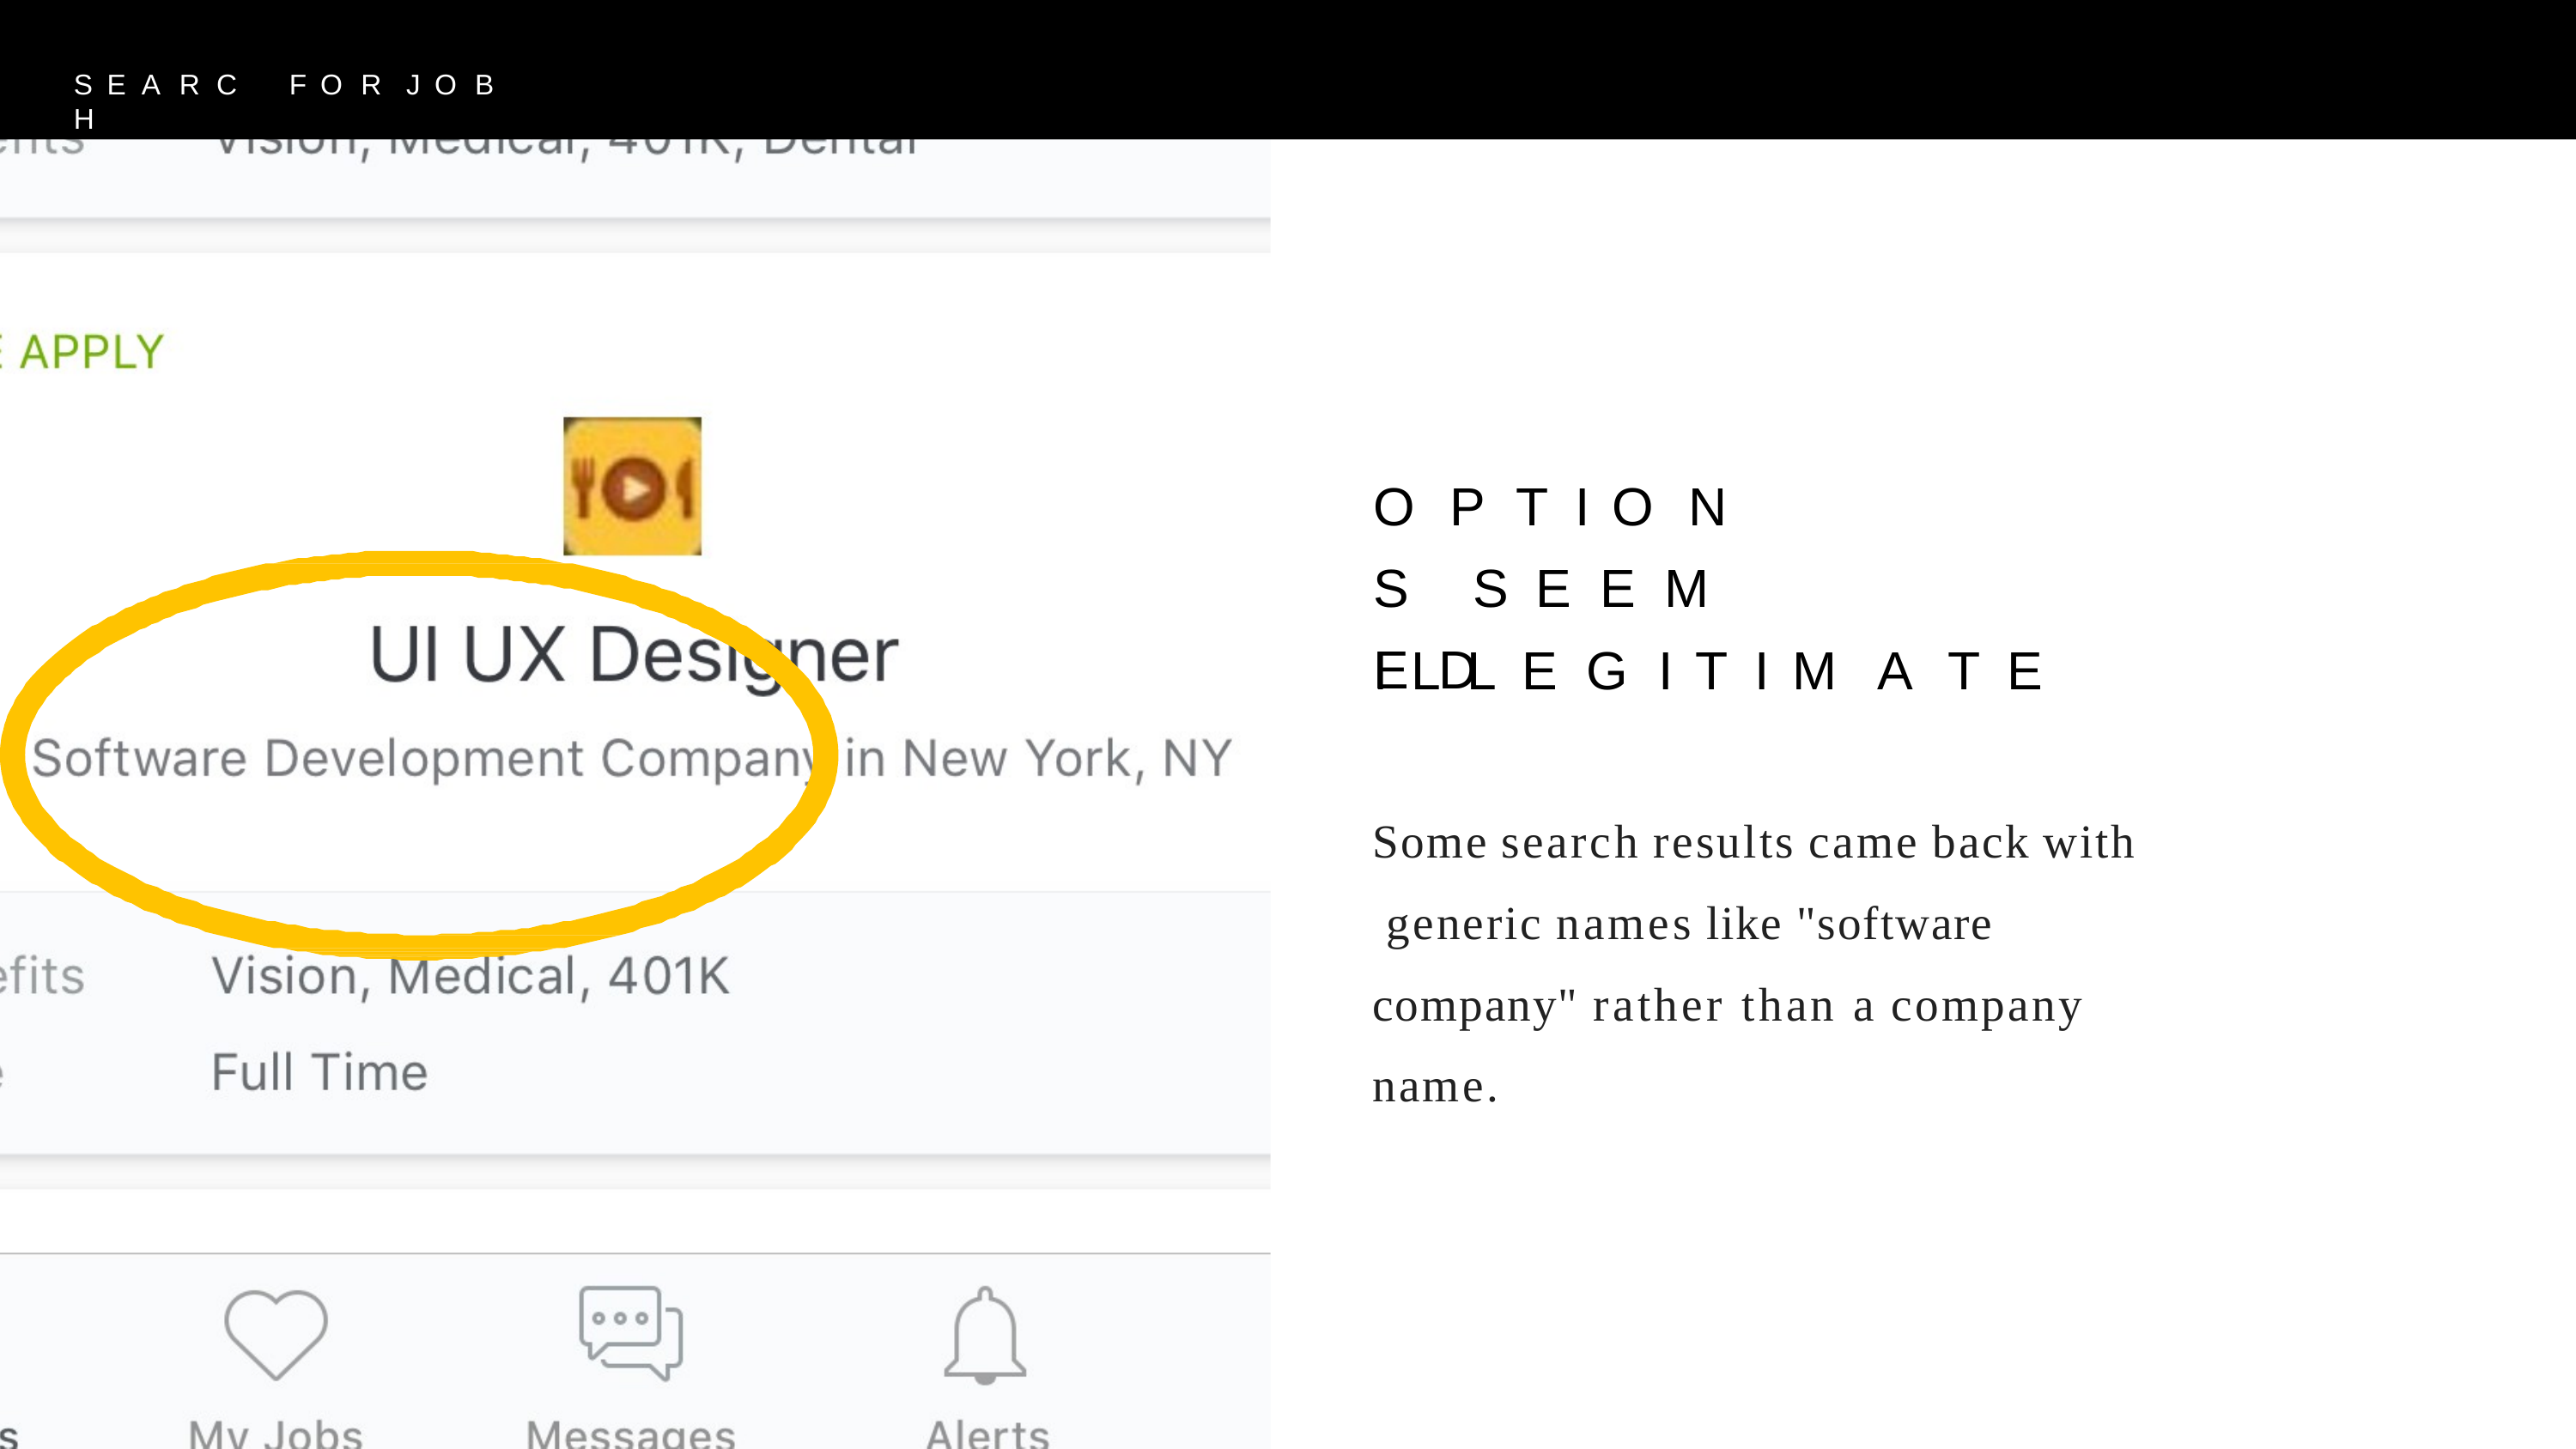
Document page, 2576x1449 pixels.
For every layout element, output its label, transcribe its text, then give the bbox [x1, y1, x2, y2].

text_box [0, 0, 2576, 140]
text_box I L L E G I T I M A T E Some search results came back with generic names like "software company" rather than a company name. [1370, 634, 2142, 1112]
text_box F O R J O B [287, 64, 498, 101]
text_box [0, 550, 839, 961]
text_box S E A R C H [71, 64, 271, 136]
text_box [0, 140, 1271, 1449]
title O P T I O N S S E E M E D [1371, 452, 1779, 634]
